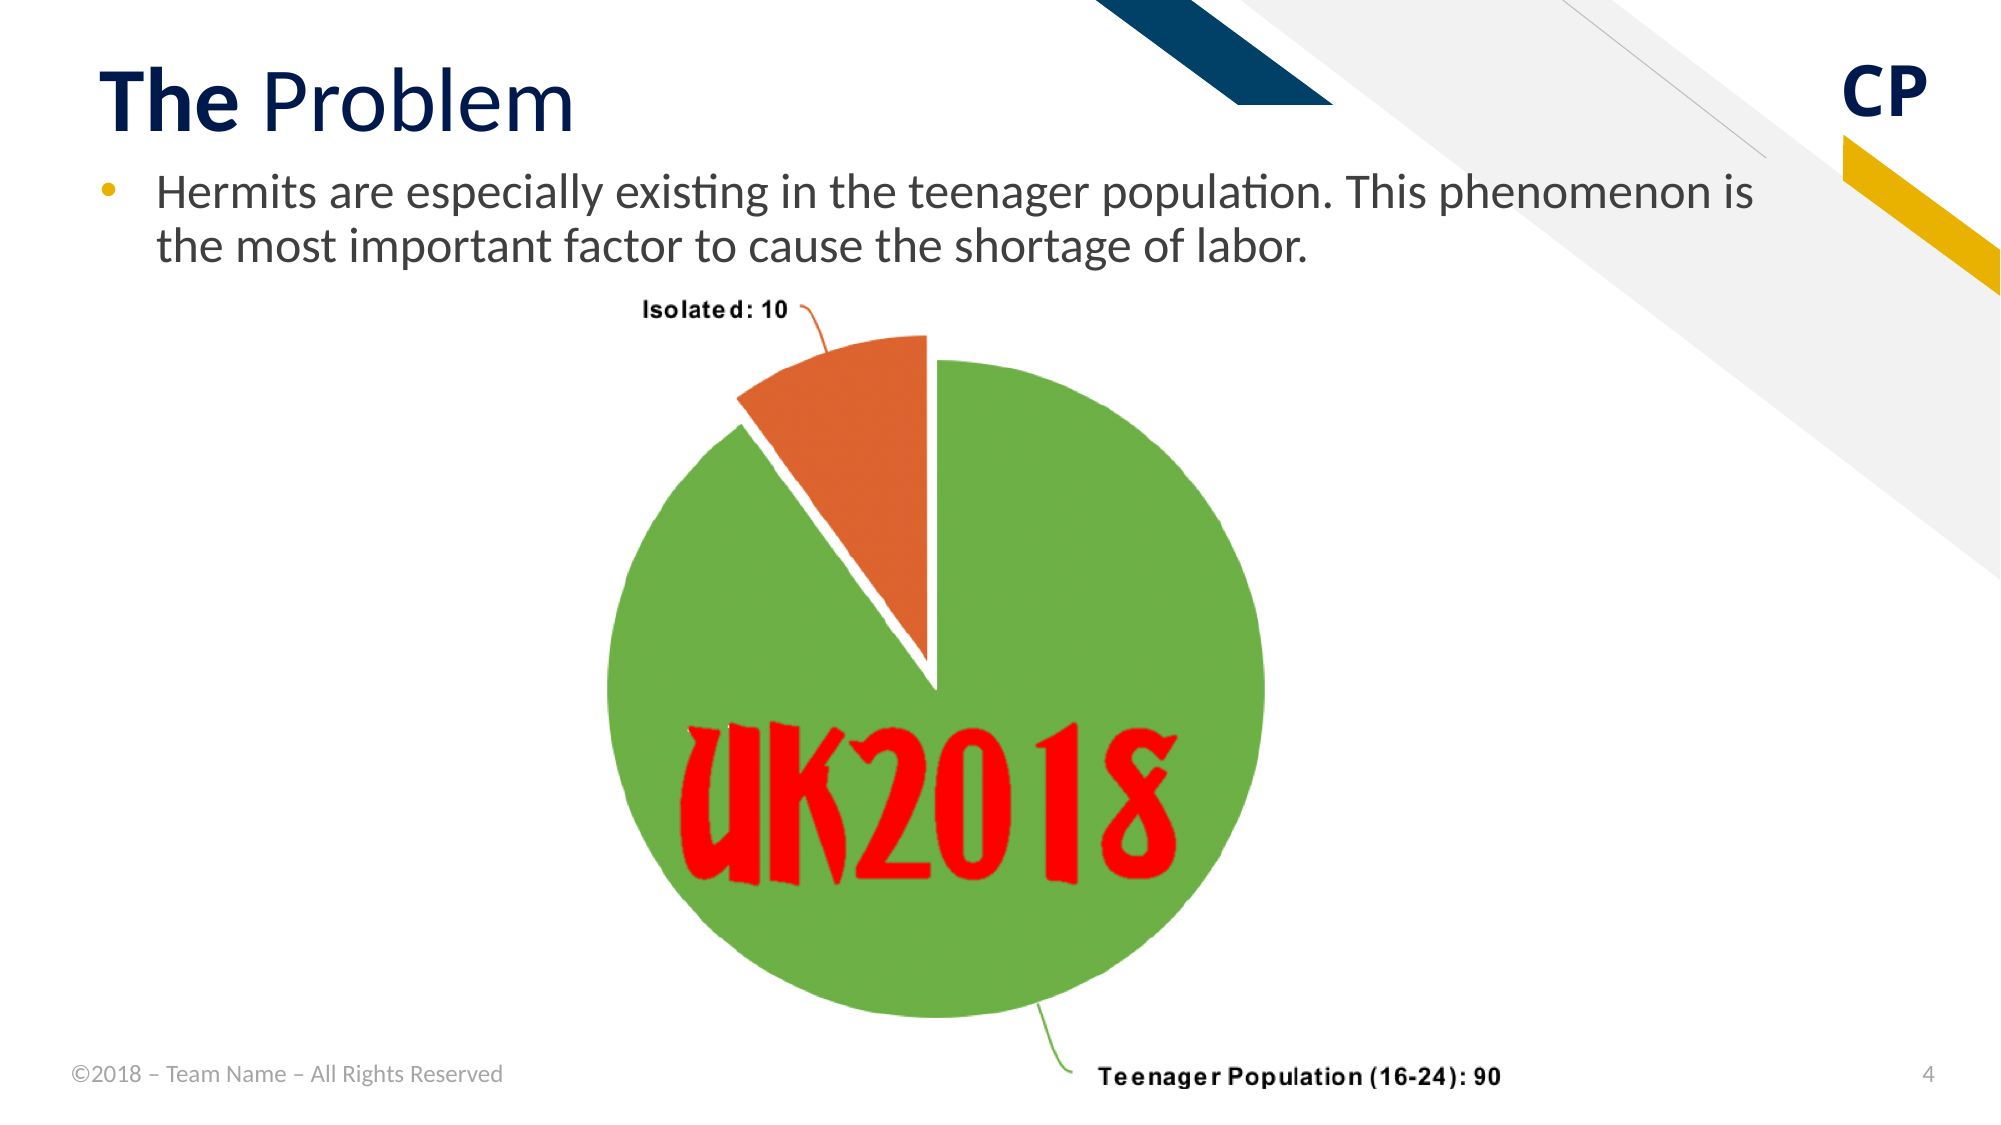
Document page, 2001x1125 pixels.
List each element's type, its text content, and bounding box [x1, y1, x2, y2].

footer ©2018 – Team Name – All Rights Reserved [55, 1042, 731, 1103]
slide_number 4 [1828, 1042, 1950, 1103]
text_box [588, 292, 1519, 1089]
list Hermits are especially existing in the teenager population. This phenomenon is the most important factor to cause the shortage of labor. [85, 77, 1782, 748]
title The Problem [85, 0, 1453, 77]
